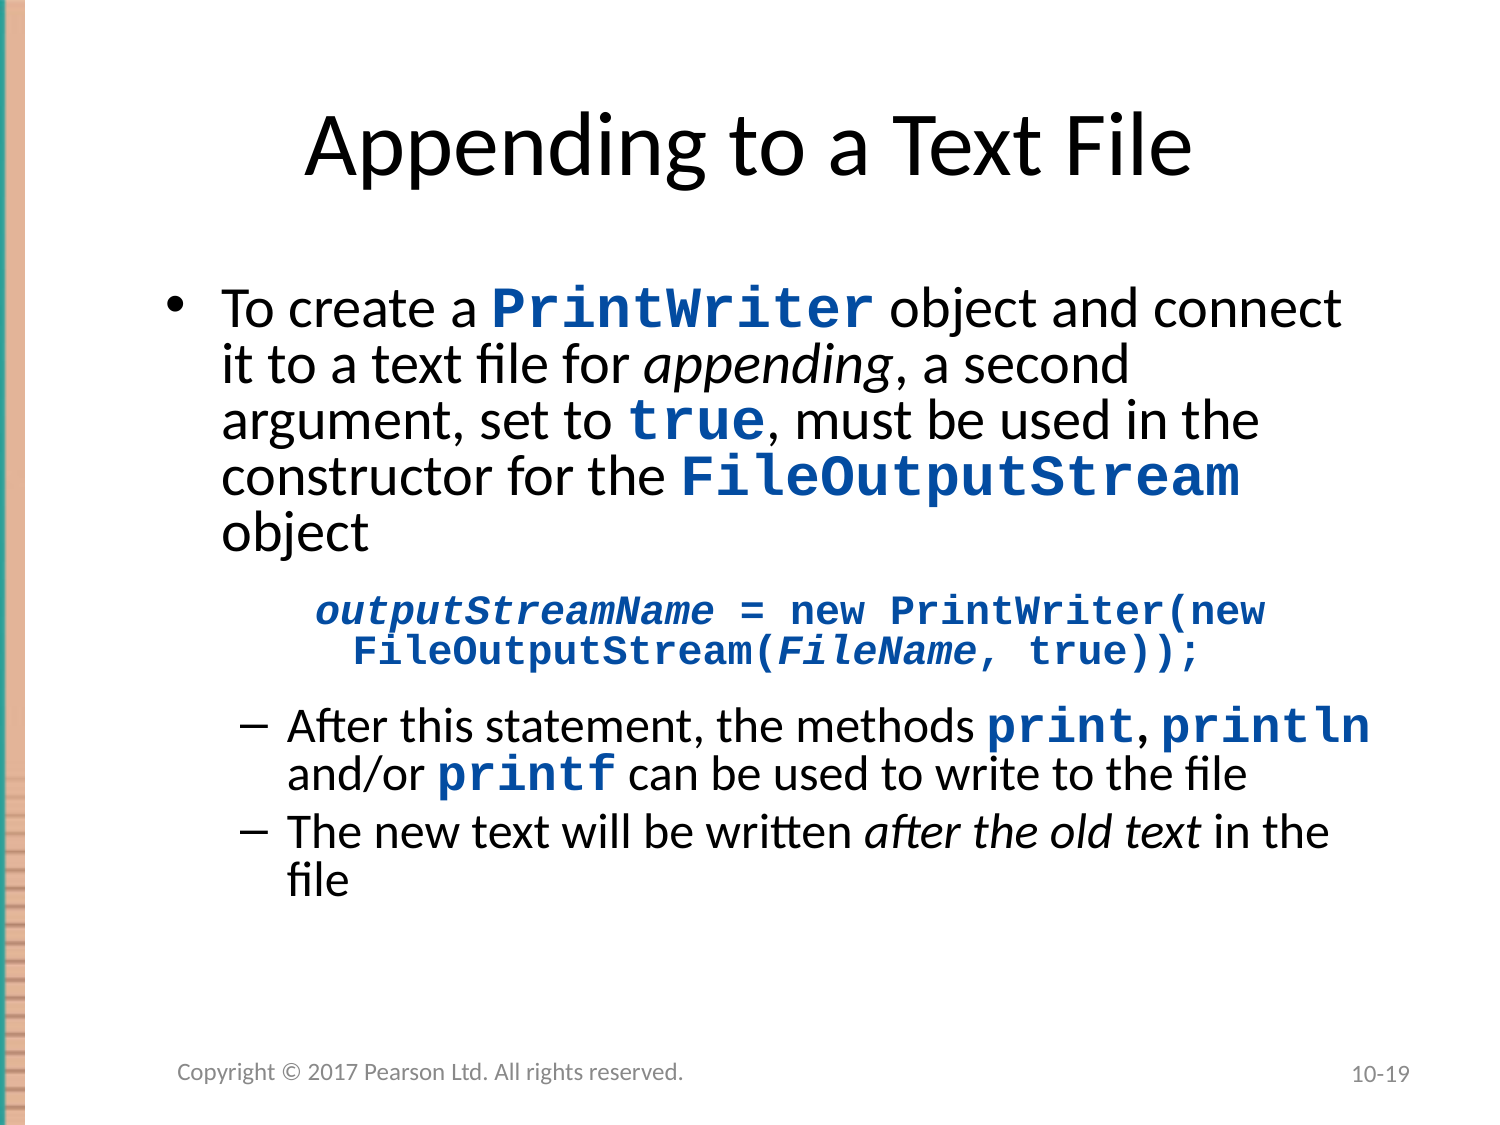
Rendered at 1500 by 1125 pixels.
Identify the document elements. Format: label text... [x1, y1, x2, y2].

list To create a PrintWriter object and connect it to a text file for appending, a second argument, set to true, must be used in the constructor for the FileOutputStream object outputStreamName = new PrintWriter(new FileOutputStream(FileName, true)); After this statement, the methods print, println and/or printf can be used to write to the file The new text will be written after the old text in the file [150, 275, 1388, 975]
picture [0, 0, 25, 1125]
footer Copyright © 2017 Pearson Ltd. All rights reserved. [75, 1040, 788, 1100]
slide_number 10-19 [1074, 1042, 1425, 1103]
title Appending to a Text File [75, 45, 1425, 233]
